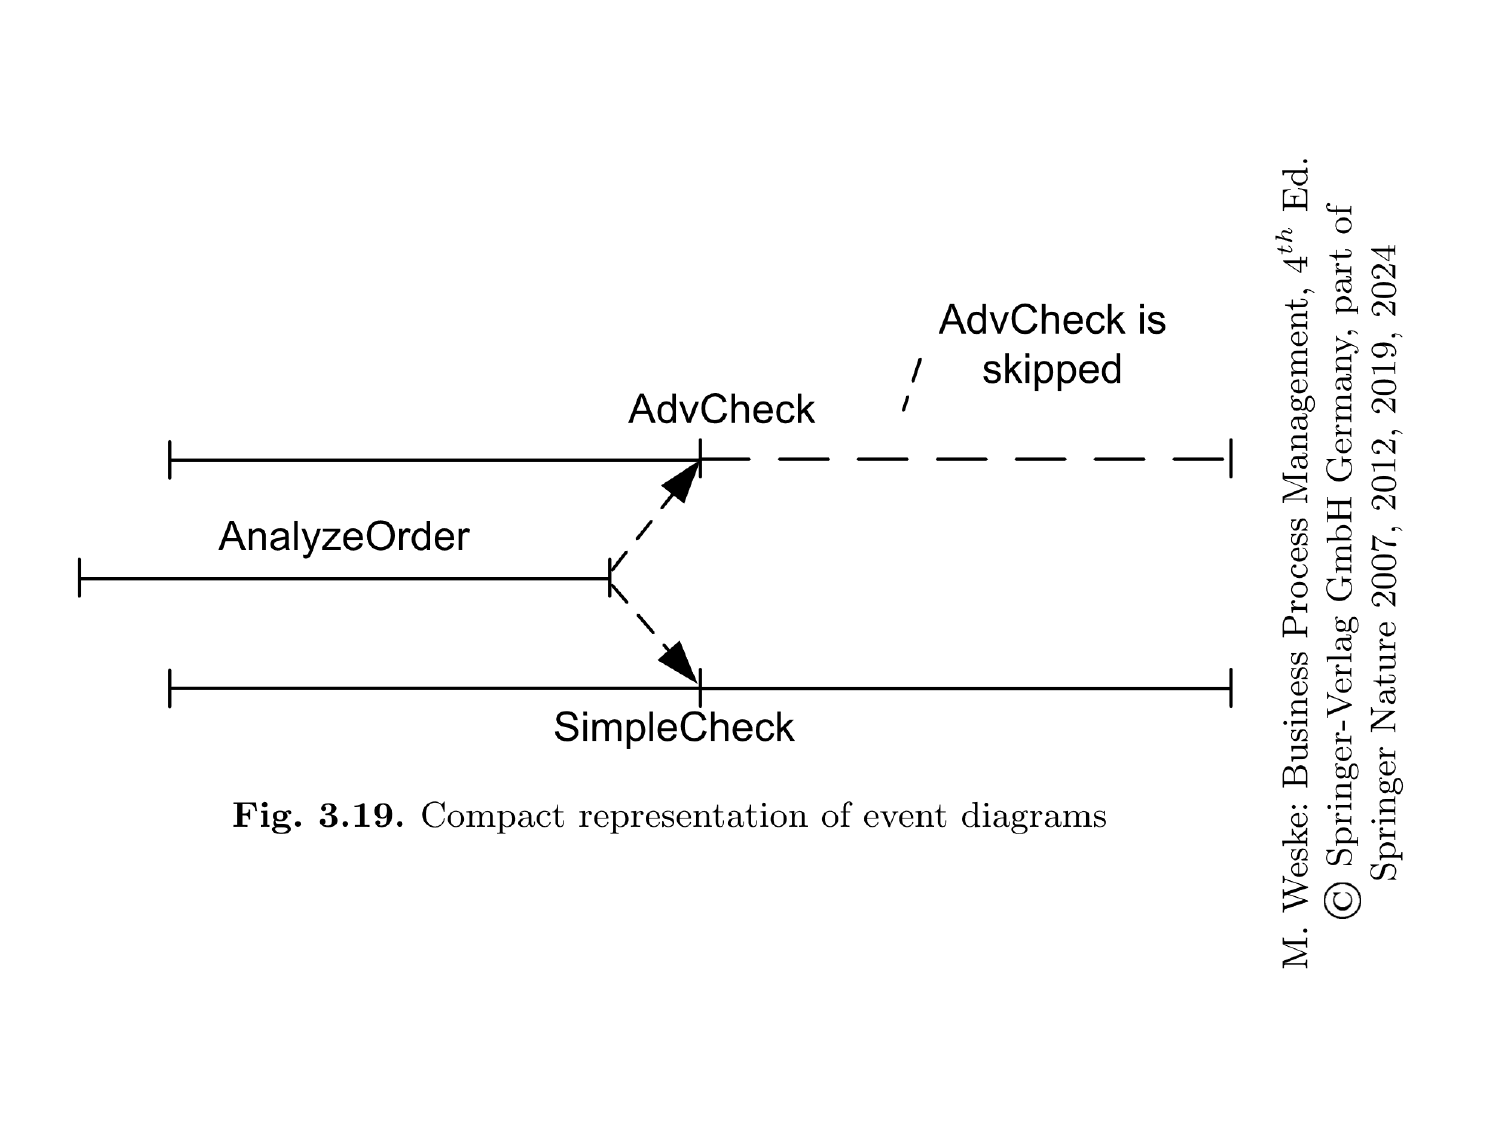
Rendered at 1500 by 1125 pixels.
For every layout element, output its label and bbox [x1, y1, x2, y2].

picture [74, 104, 1425, 1021]
